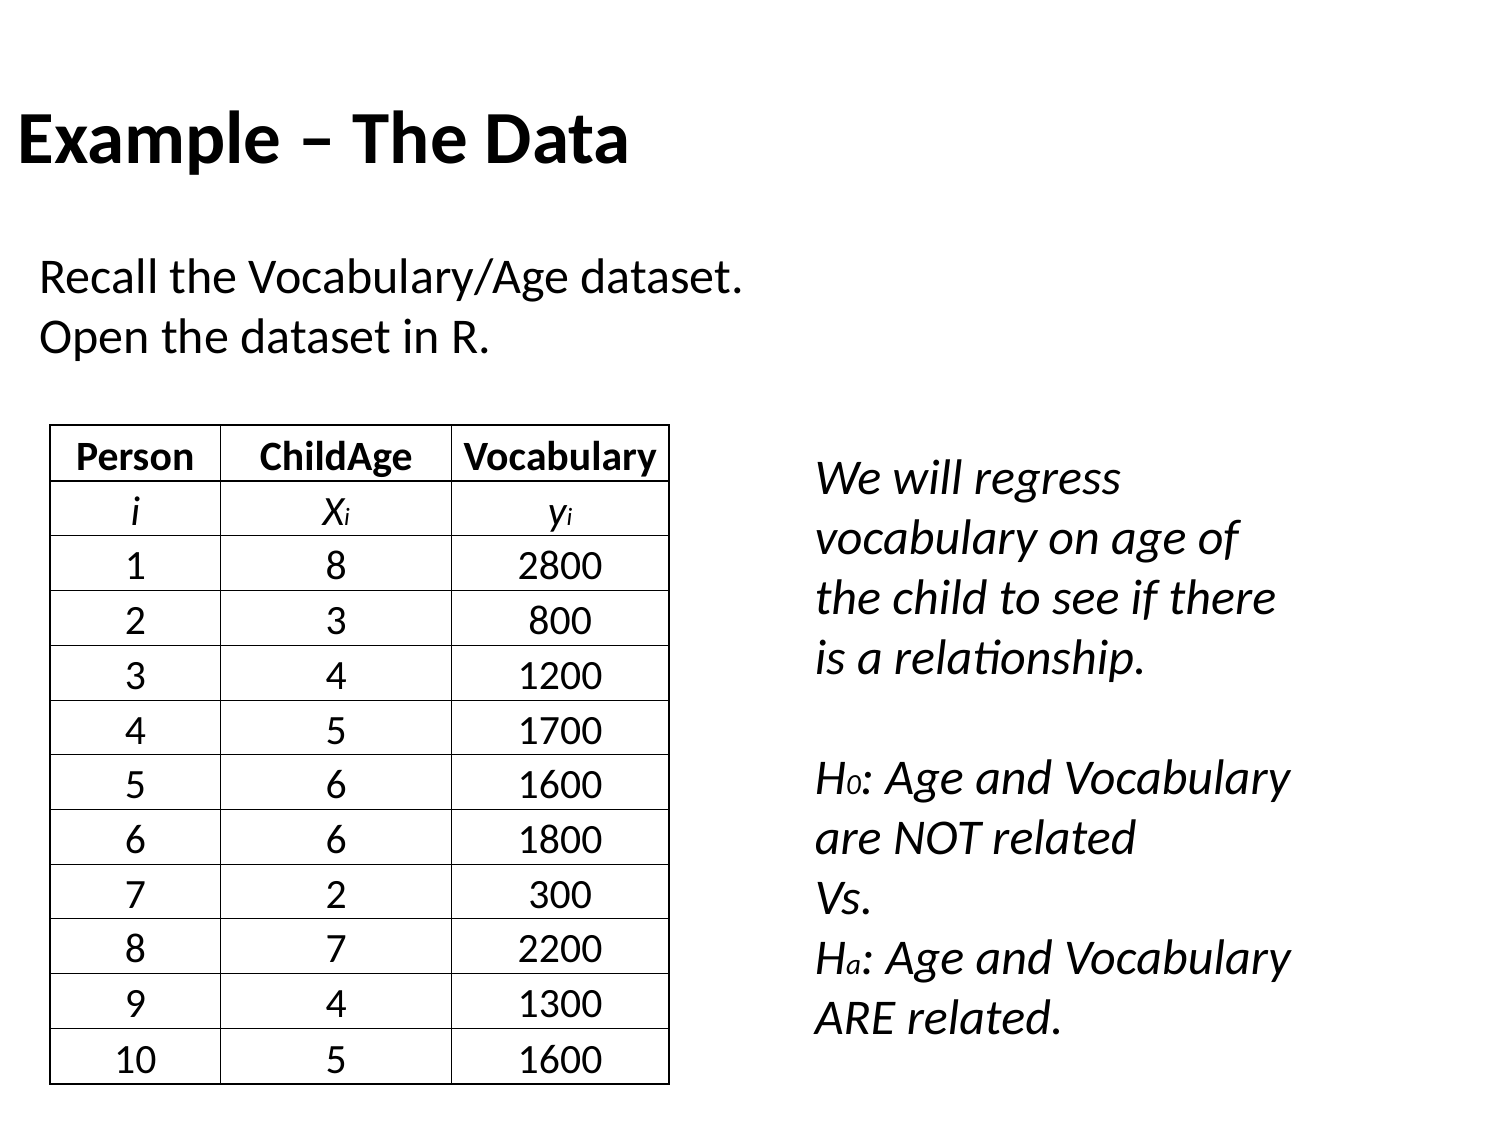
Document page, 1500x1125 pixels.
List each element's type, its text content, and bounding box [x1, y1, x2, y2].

table_cell 2 [221, 865, 451, 918]
table_cell 2800 [452, 536, 668, 590]
table_cell 8 [221, 536, 451, 590]
table_cell 1200 [452, 646, 668, 700]
table_cell 4 [221, 974, 451, 1028]
table_cell 6 [51, 810, 220, 864]
table_cell 2 [51, 591, 220, 645]
table_cell i [51, 482, 220, 535]
table_cell 1700 [452, 701, 668, 754]
text_box Recall the Vocabulary/Age dataset. Open the dataset in R. [24, 235, 1438, 371]
table_cell yi [452, 482, 668, 535]
table_cell 2200 [452, 919, 668, 973]
text_box We will regress vocabulary on age of the child to see if there is a relationship. H0: Age and Vocabulary are NOT related Vs. Ha: Age and Vocabulary ARE related. [799, 437, 1325, 1053]
table_cell 4 [221, 646, 451, 700]
table_cell 6 [221, 810, 451, 864]
table_cell 5 [221, 1029, 451, 1083]
table_cell 1600 [452, 755, 668, 809]
table_cell 7 [51, 865, 220, 918]
table_cell 3 [51, 646, 220, 700]
table_header ChildAge [221, 426, 451, 480]
table_cell 1600 [452, 1029, 668, 1083]
table_cell 1300 [452, 974, 668, 1028]
table_cell 1800 [452, 810, 668, 864]
table_header Vocabulary [452, 426, 668, 480]
table_cell 3 [221, 591, 451, 645]
table_cell 300 [452, 865, 668, 918]
table_cell 6 [221, 755, 451, 809]
table_cell Xi [221, 482, 451, 535]
table_cell 7 [221, 919, 451, 973]
table_cell 5 [51, 755, 220, 809]
table_cell 10 [51, 1029, 220, 1083]
title Example – The Data [2, 70, 1303, 197]
table_cell 5 [221, 701, 451, 754]
table_cell 1 [51, 536, 220, 590]
table_cell 4 [51, 701, 220, 754]
table_header Person [51, 426, 220, 480]
table_cell 800 [452, 591, 668, 645]
table_cell 9 [51, 974, 220, 1028]
table_cell 8 [51, 919, 220, 973]
